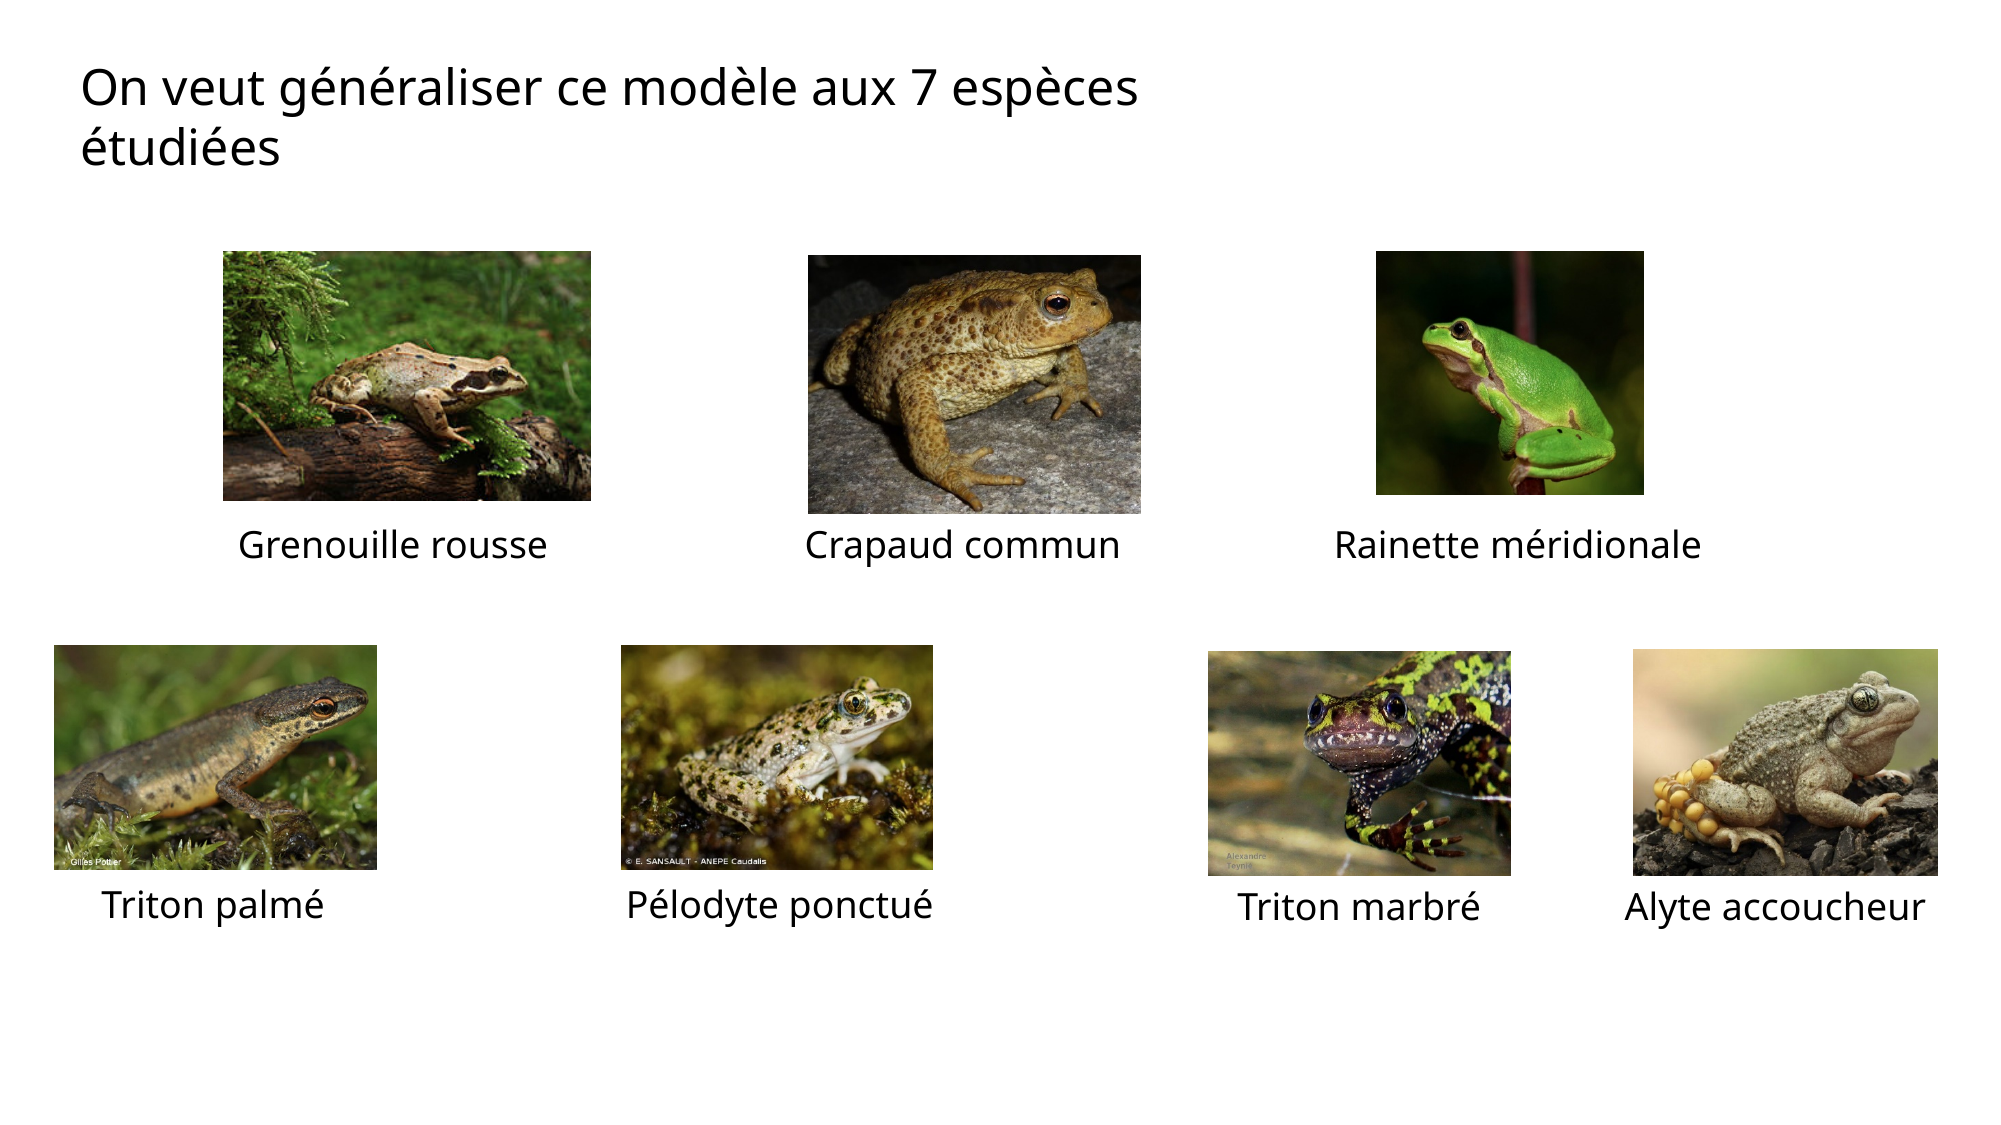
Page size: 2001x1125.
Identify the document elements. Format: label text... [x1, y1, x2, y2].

text_box Crapaud commun [789, 513, 1191, 573]
text_box Triton palmé [86, 873, 391, 934]
text_box Pélodyte ponctué [611, 873, 973, 934]
picture [54, 645, 377, 870]
text_box Grenouille rousse [223, 513, 591, 573]
picture [1633, 649, 1938, 876]
picture [808, 255, 1141, 514]
text_box On veut généraliser ce modèle aux 7 espèces étudiées [65, 47, 1363, 183]
picture [621, 645, 933, 870]
text_box Rainette méridionale [1318, 513, 1749, 573]
text_box Triton marbré [1222, 875, 1584, 936]
picture [1208, 651, 1511, 876]
text_box Alyte accoucheur [1609, 875, 1972, 936]
picture [1376, 251, 1644, 495]
picture [223, 251, 591, 501]
